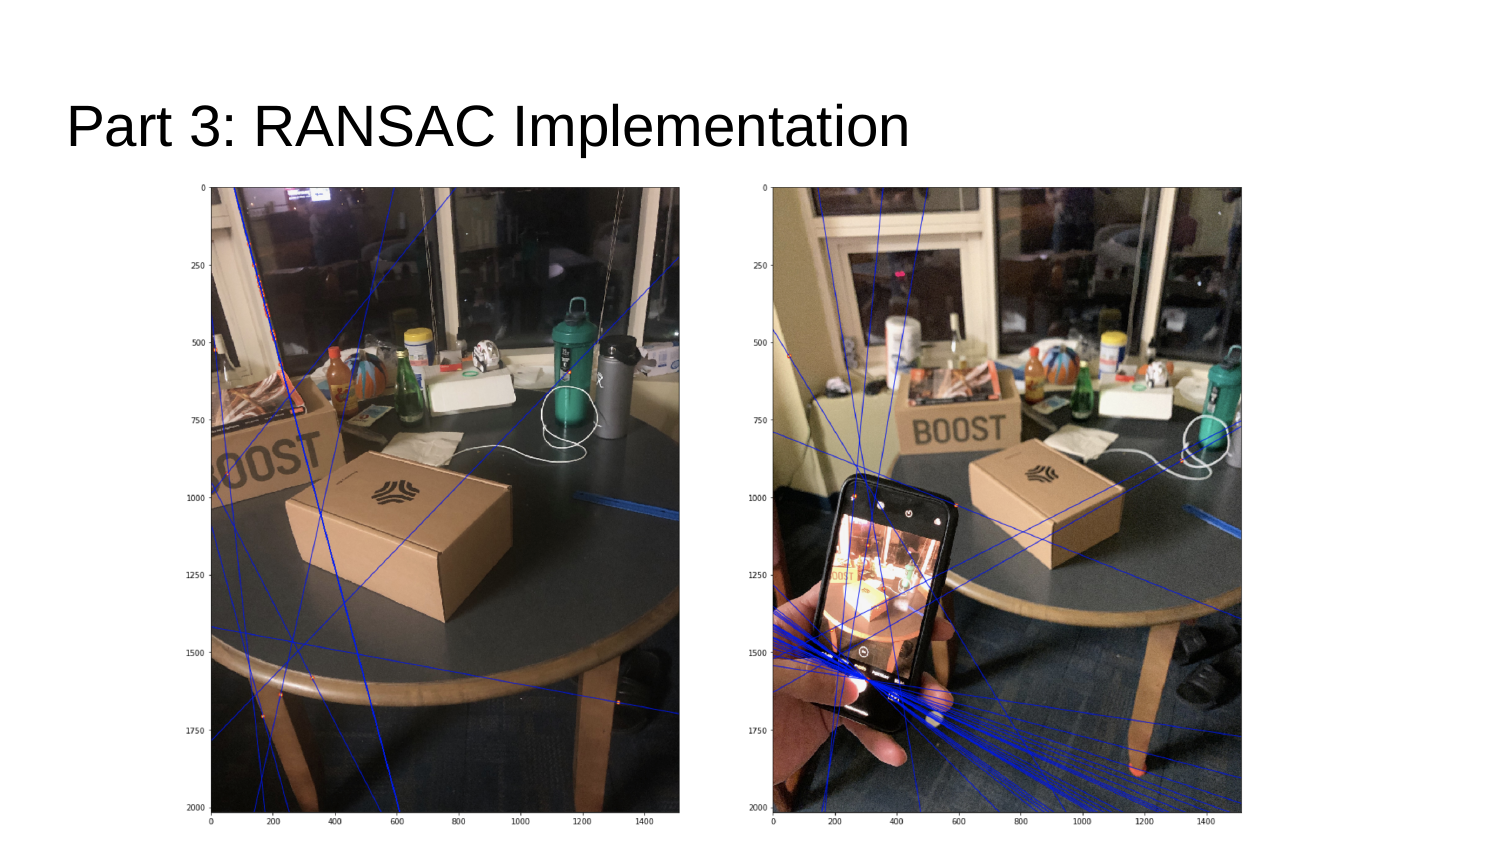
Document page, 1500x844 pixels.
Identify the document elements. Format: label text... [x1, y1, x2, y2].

picture [166, 166, 1252, 839]
title Part 3: RANSAC Implementation [51, 72, 1449, 167]
